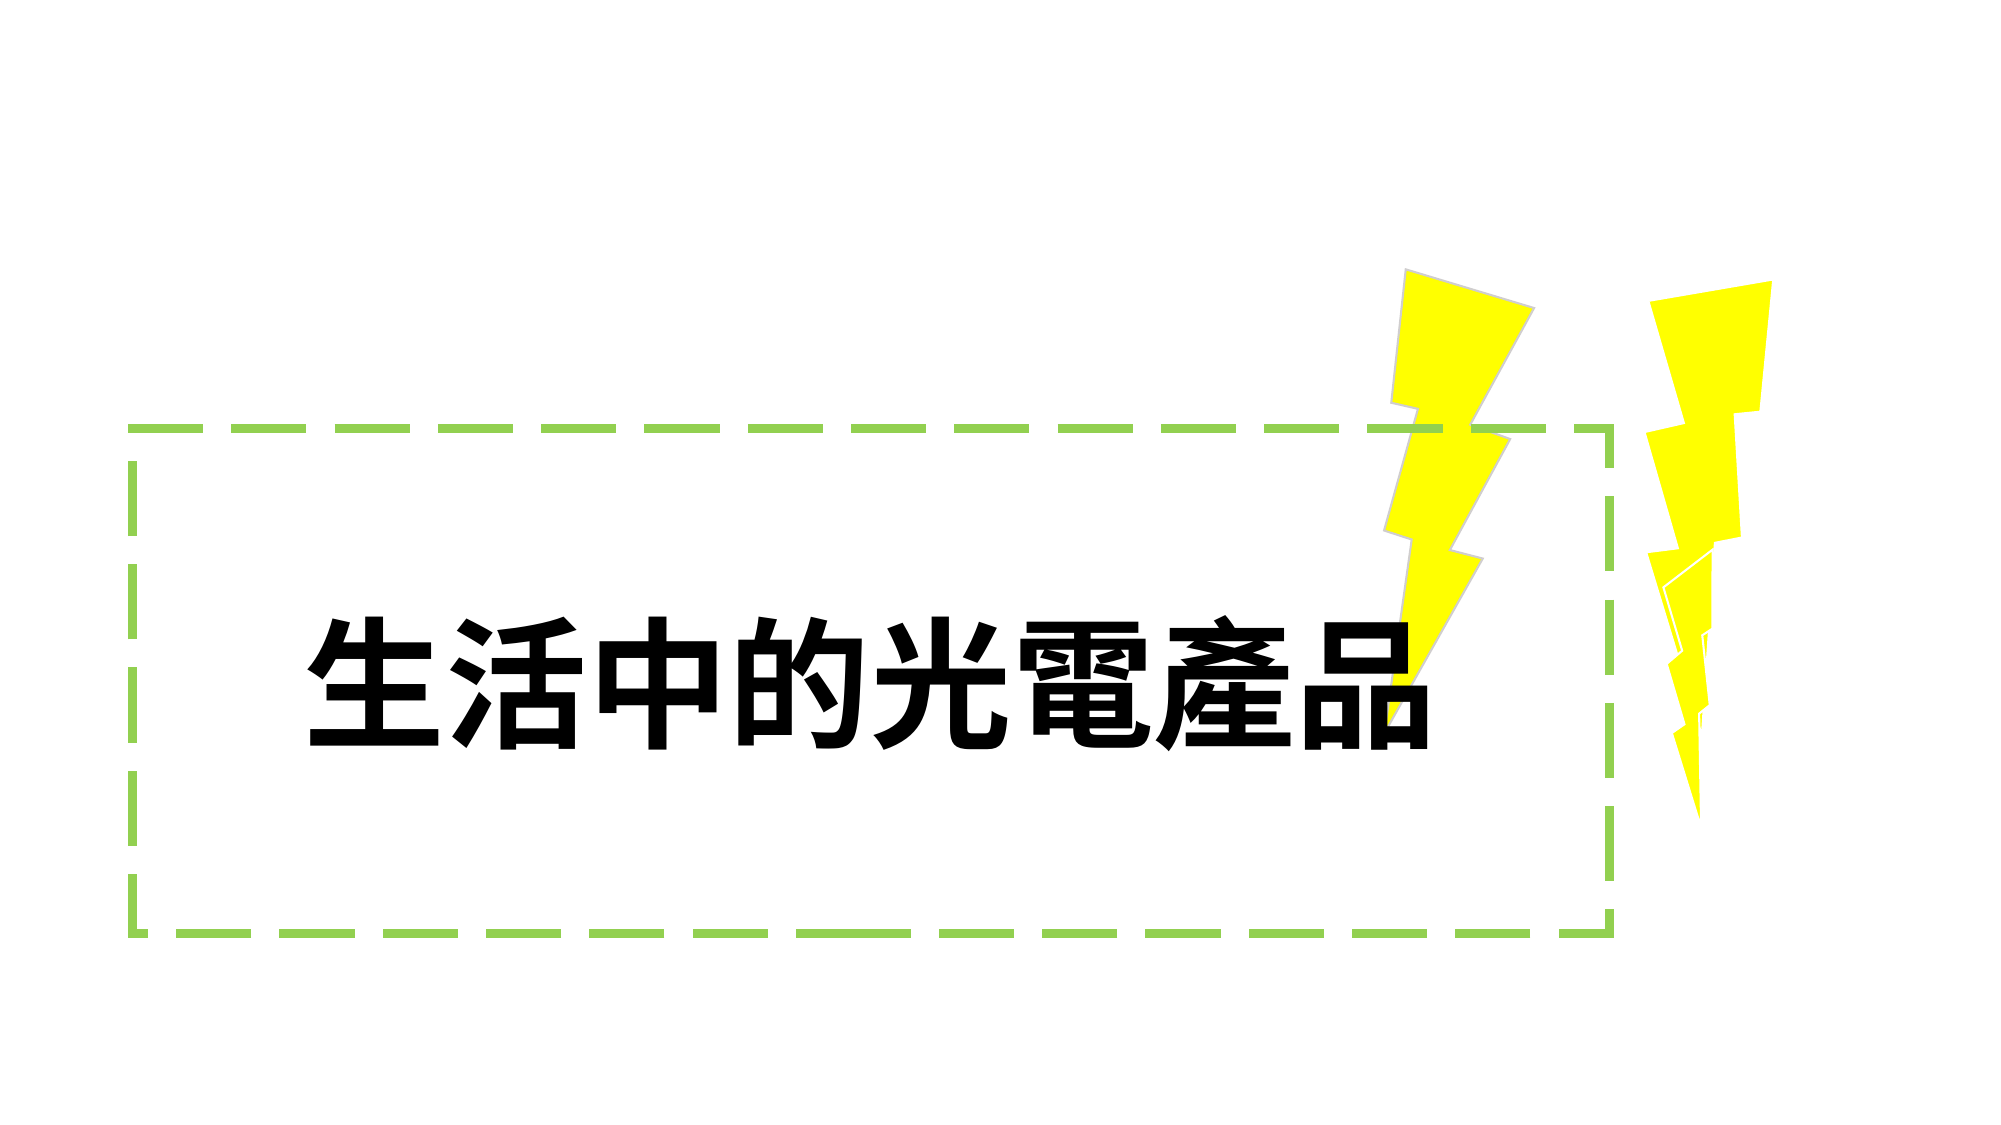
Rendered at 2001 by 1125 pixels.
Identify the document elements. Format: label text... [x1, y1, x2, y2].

text_box 生活中的光電產品 [131, 427, 1610, 935]
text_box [1558, 265, 1813, 818]
text_box [1390, 268, 1536, 428]
